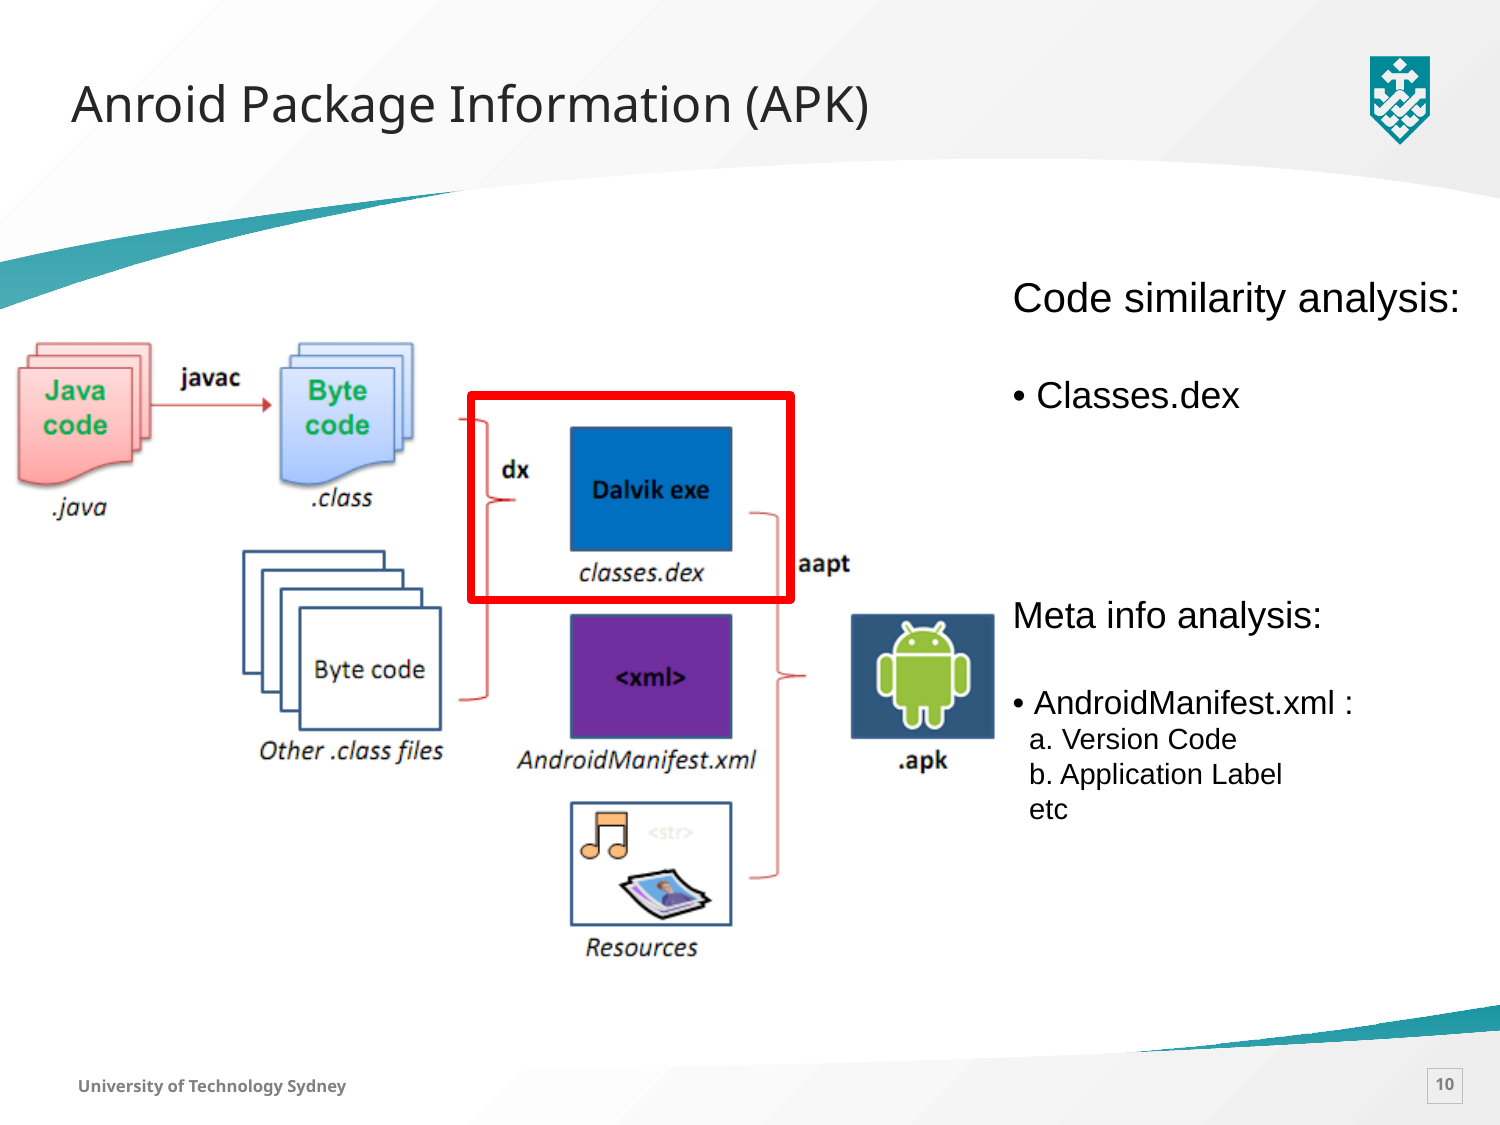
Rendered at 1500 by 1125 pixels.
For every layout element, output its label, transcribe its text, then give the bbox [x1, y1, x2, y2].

text_box Code similarity analysis: • Classes.dex Meta info analysis: • AndroidManifest.xml : a. Version Code b. Application Label etc [997, 263, 1500, 1125]
picture [1370, 56, 1430, 145]
picture [13, 330, 999, 961]
title Anroid Package Information (APK) [59, 60, 1410, 149]
